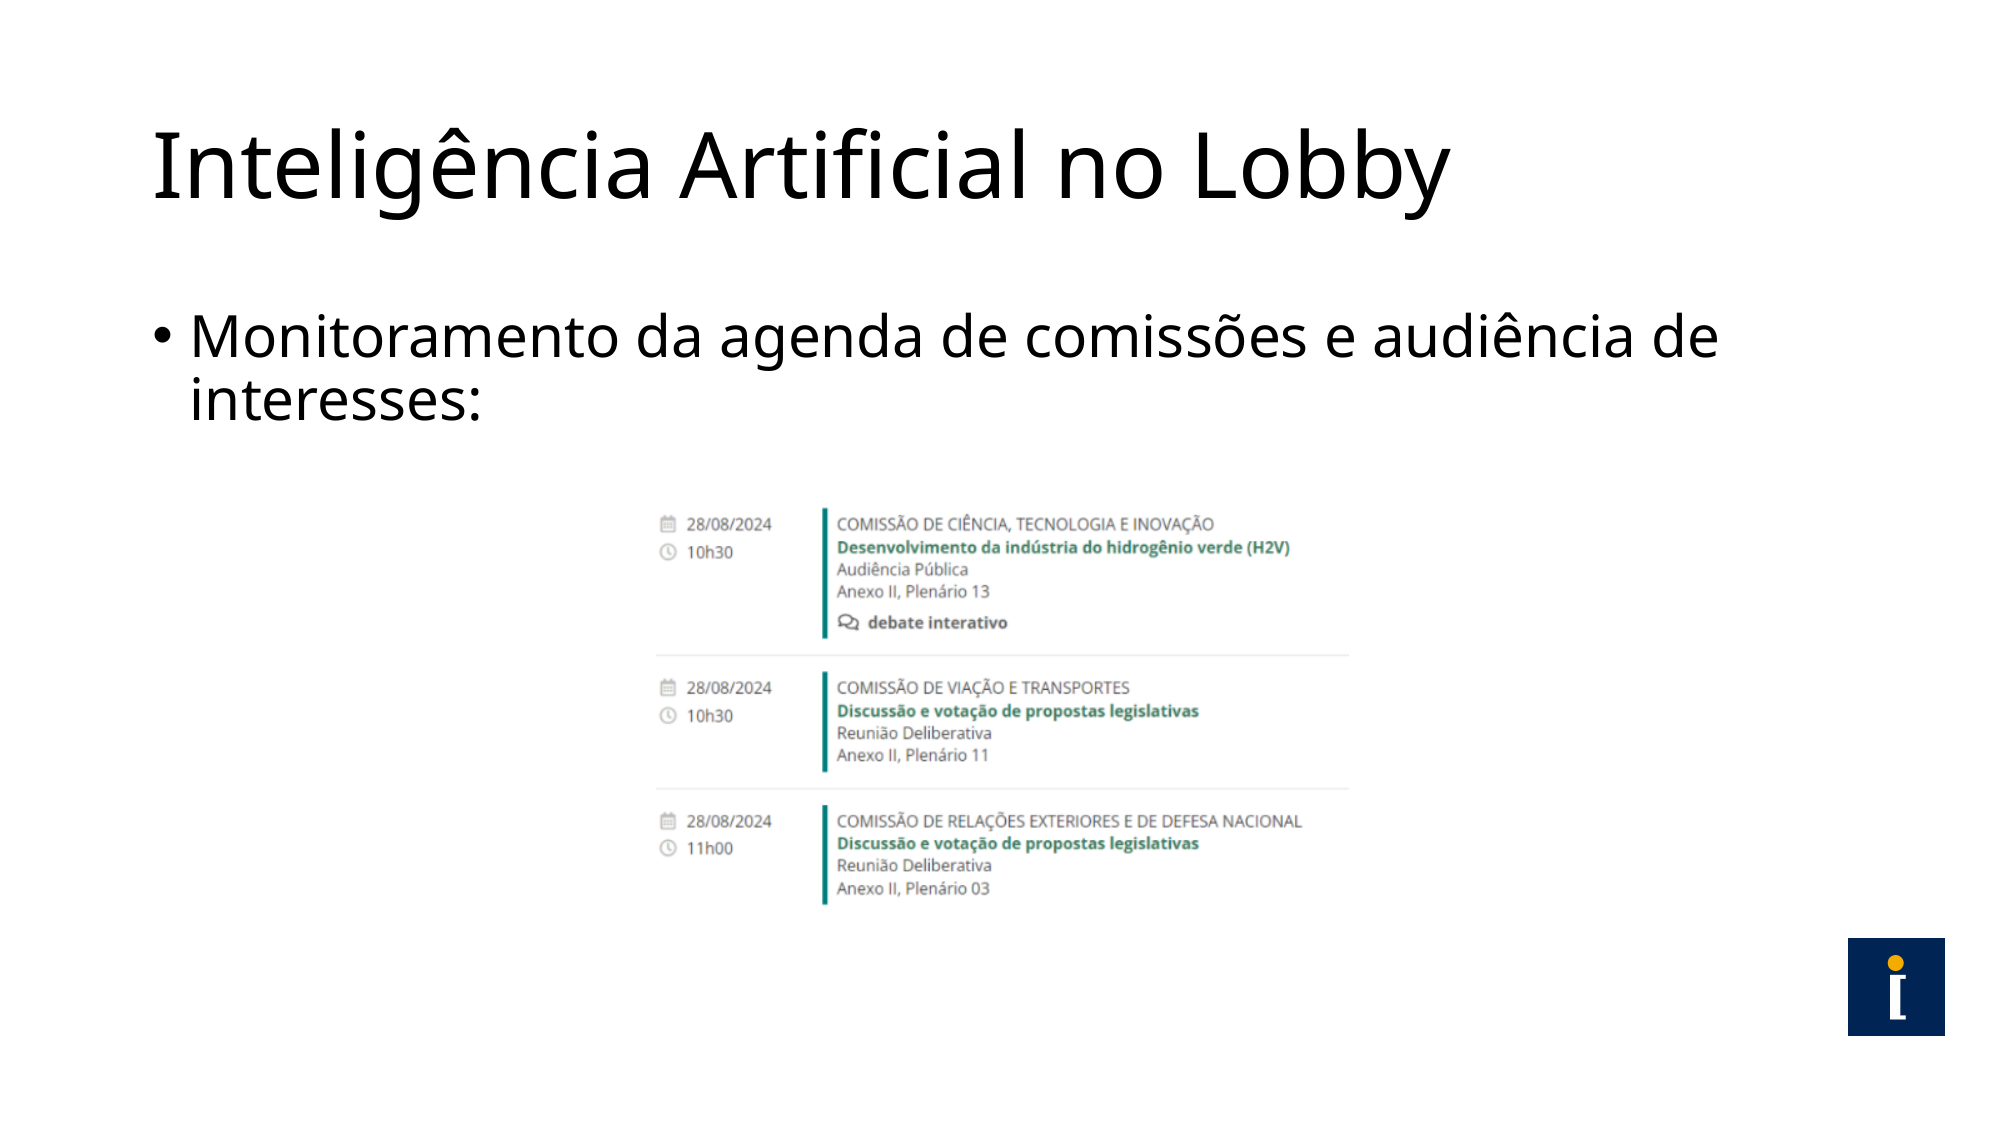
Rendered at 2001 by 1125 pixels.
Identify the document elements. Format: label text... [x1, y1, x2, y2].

picture [1847, 938, 1946, 1036]
title Inteligência Artificial no Lobby [137, 59, 1863, 278]
list Monitoramento da agenda de comissões e audiência de interesses: [137, 299, 1863, 1014]
picture [650, 479, 1350, 925]
